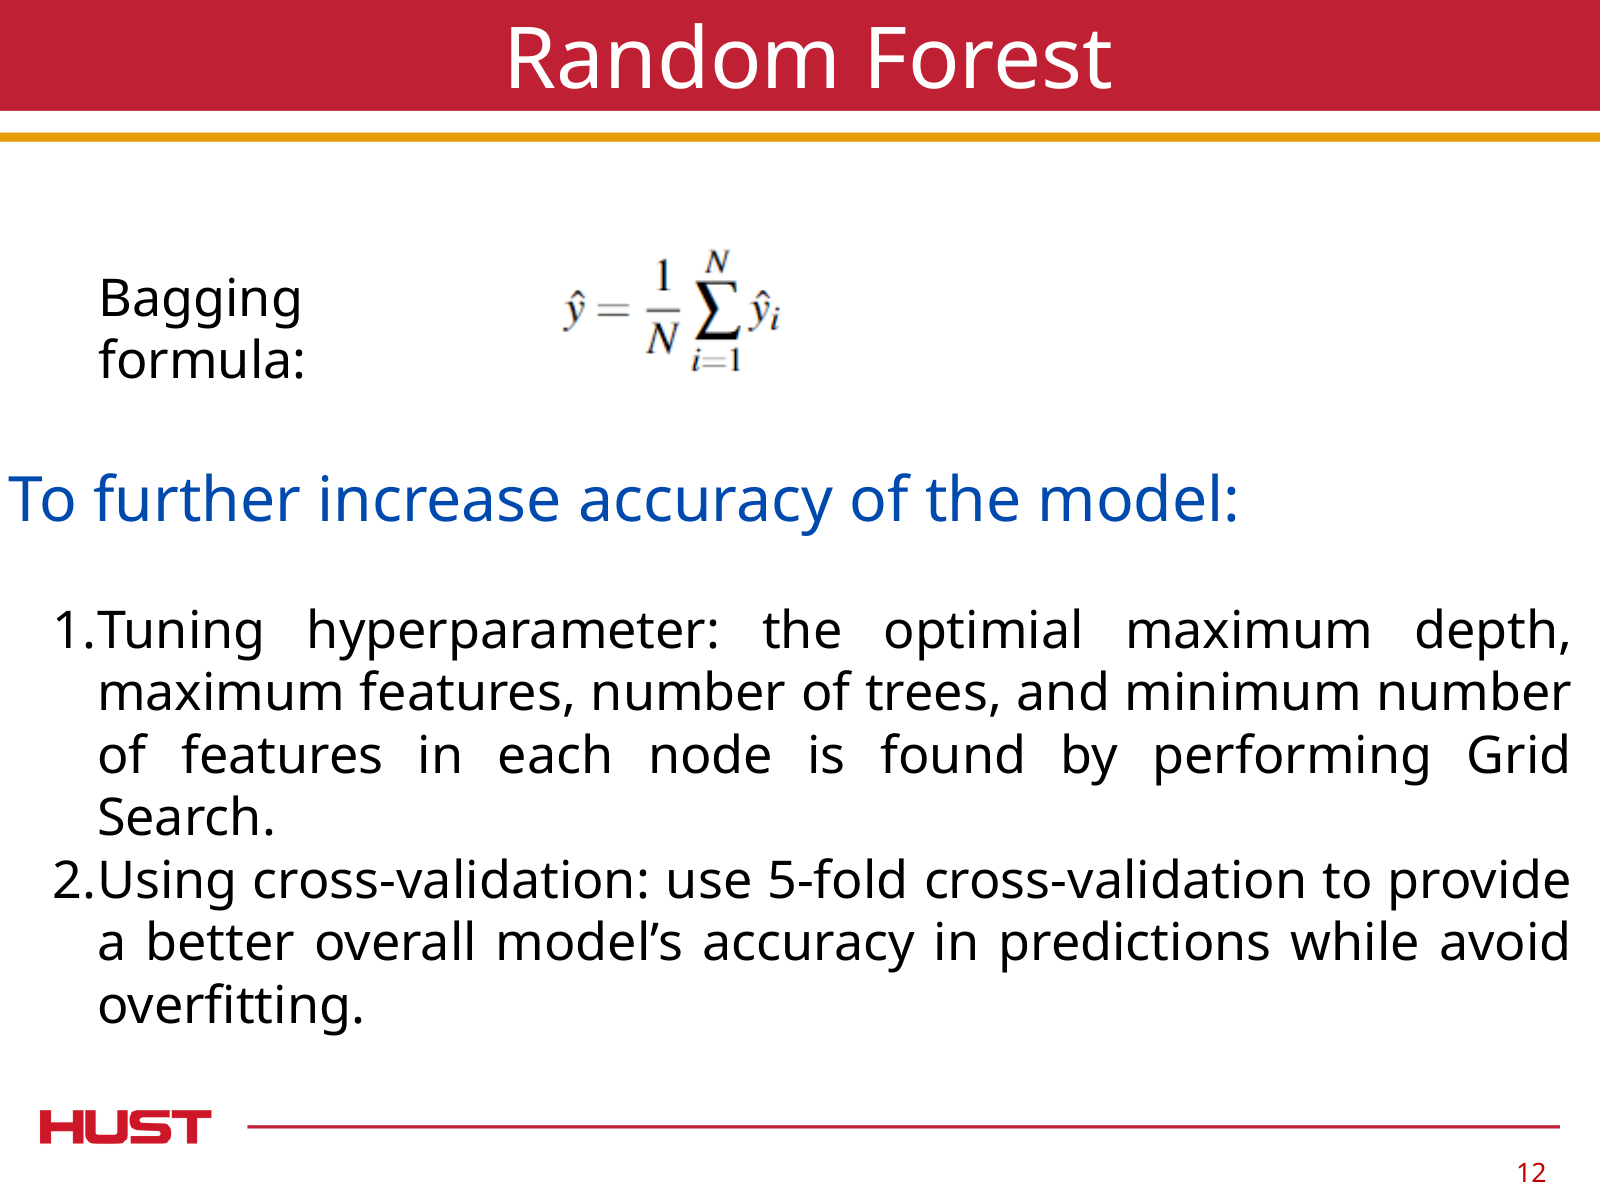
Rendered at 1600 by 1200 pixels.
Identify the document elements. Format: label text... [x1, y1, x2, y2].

text_box Bagging formula: [98, 264, 516, 452]
text_box 12 [1216, 1155, 1547, 1200]
text_box [0, 0, 1600, 1200]
text_box [550, 234, 809, 387]
text_box To further increase accuracy of the model: Tuning hyperparameter: the optimial maximum depth, maximum features, number of trees, and minimum number of features in each node is found by performing Grid Search. Using cross-validation: use 5-fold cross-validation to provide a better overall model’s accuracy in predictions while avoid overfitting. [8, 458, 1573, 1034]
text_box Random Forest [17, 0, 1600, 106]
